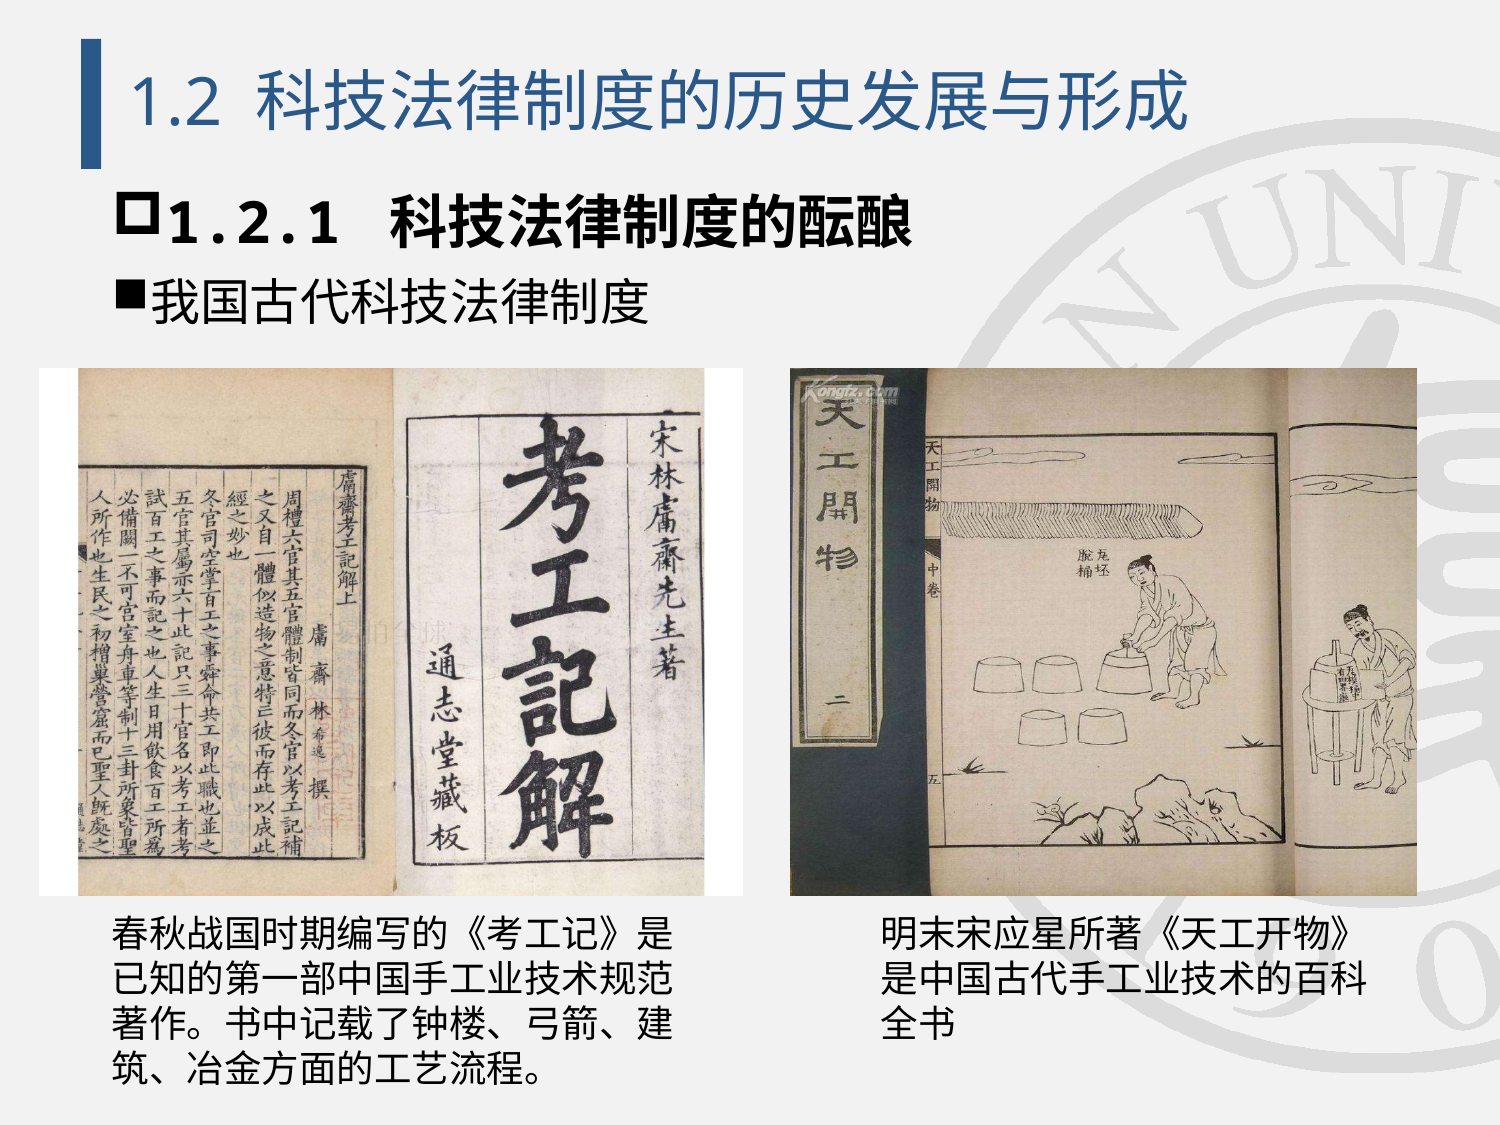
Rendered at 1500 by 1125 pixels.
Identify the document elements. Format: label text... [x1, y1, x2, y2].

title 1.2 科技法律制度的历史发展与形成 [113, 49, 1387, 159]
list 1.2.1 科技法律制度的酝酿 我国古代科技法律制度 [96, 185, 1417, 1014]
picture [790, 368, 1417, 896]
text_box 春秋战国时期编写的《考工记》是已知的第一部中国手工业技术规范著作。书中记载了钟楼、弓箭、建筑、冶金方面的工艺流程。 [96, 902, 723, 1098]
text_box 明末宋应星所著《天工开物》是中国古代手工业技术的百科全书 [866, 902, 1410, 1053]
picture [39, 368, 743, 896]
